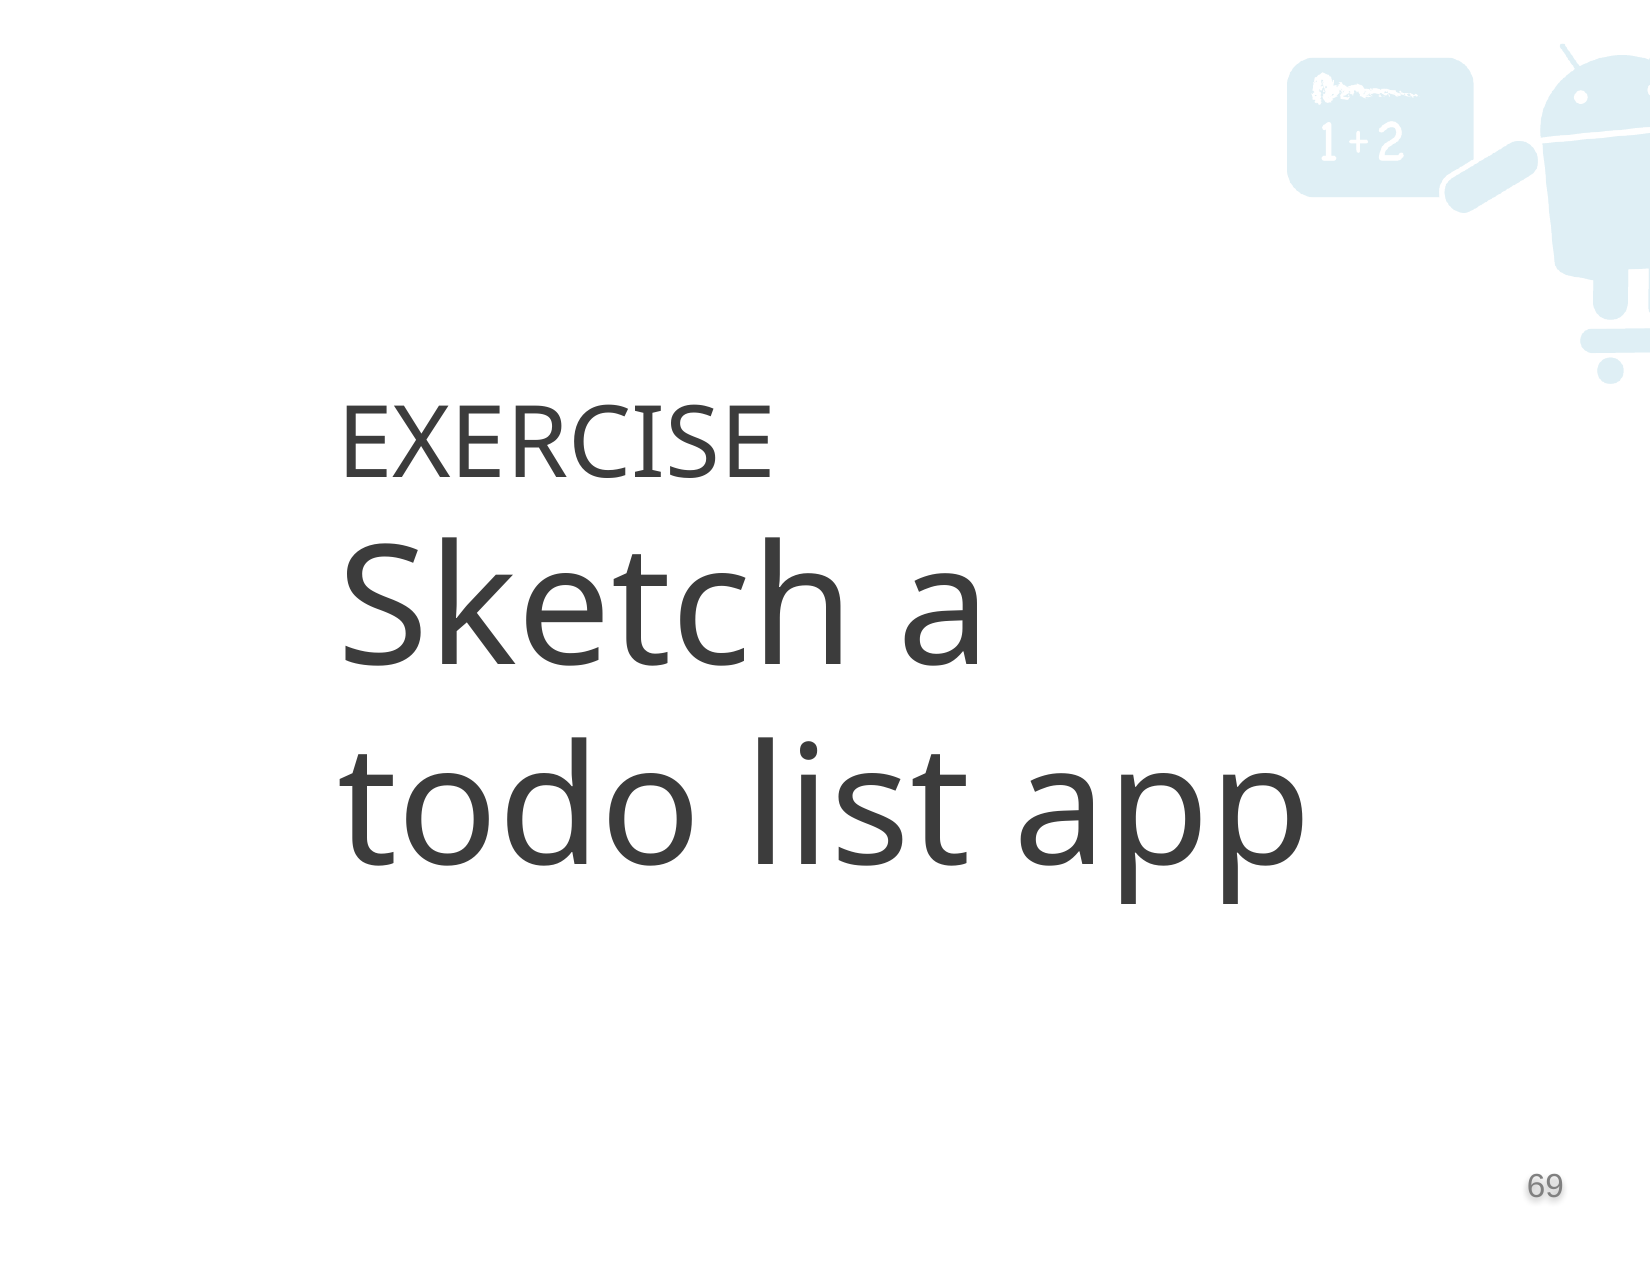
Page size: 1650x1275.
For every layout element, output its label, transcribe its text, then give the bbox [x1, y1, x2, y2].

list EXERCISE Sketch a todo list app [82, 178, 1568, 1097]
